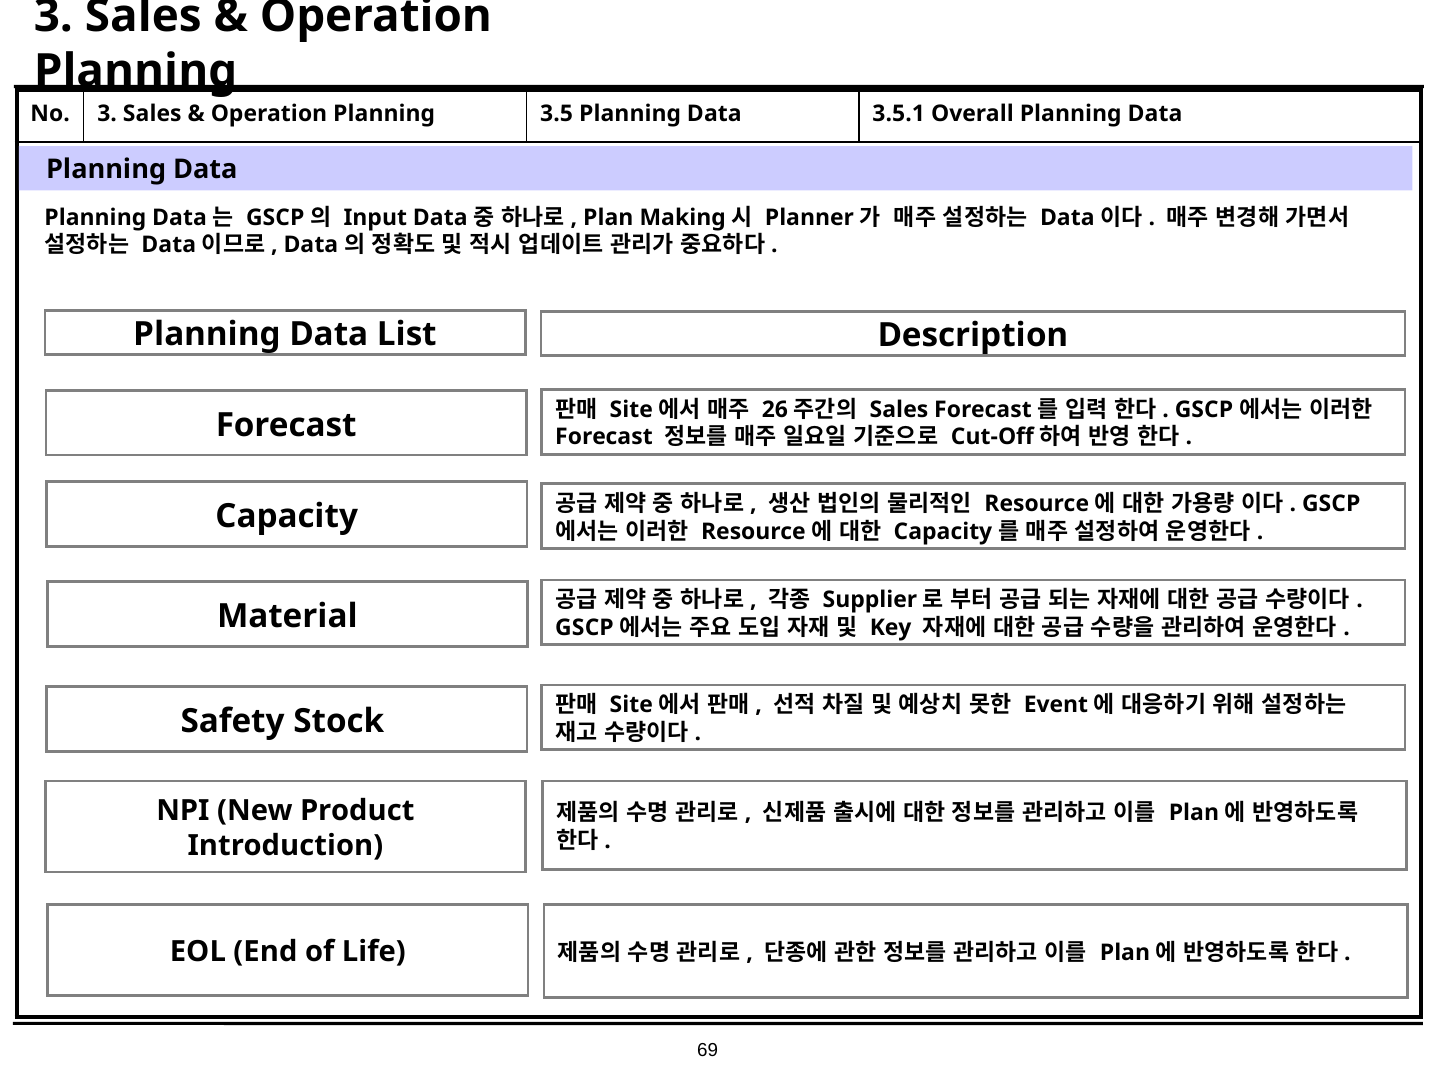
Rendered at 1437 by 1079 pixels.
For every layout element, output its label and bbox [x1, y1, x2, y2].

text_box [46, 390, 527, 456]
text_box [18, 146, 1413, 191]
table_header [527, 92, 858, 141]
table_cell [19, 143, 1419, 1015]
table_header [84, 92, 526, 141]
text_box [541, 579, 1406, 645]
text_box [541, 483, 1406, 549]
text_box [17, 195, 1396, 265]
table_header [860, 92, 1419, 141]
table_header [19, 92, 83, 141]
text_box [540, 311, 1406, 356]
text_box [544, 904, 1408, 998]
title [20, 5, 697, 75]
text_box [47, 904, 529, 996]
text_box [541, 389, 1406, 455]
text_box [541, 684, 1406, 750]
text_box [45, 310, 526, 355]
text_box [47, 581, 528, 647]
text_box [46, 686, 527, 752]
text_box [46, 481, 527, 547]
slide_number [560, 1030, 860, 1079]
text_box [45, 781, 526, 873]
text_box [542, 781, 1407, 870]
